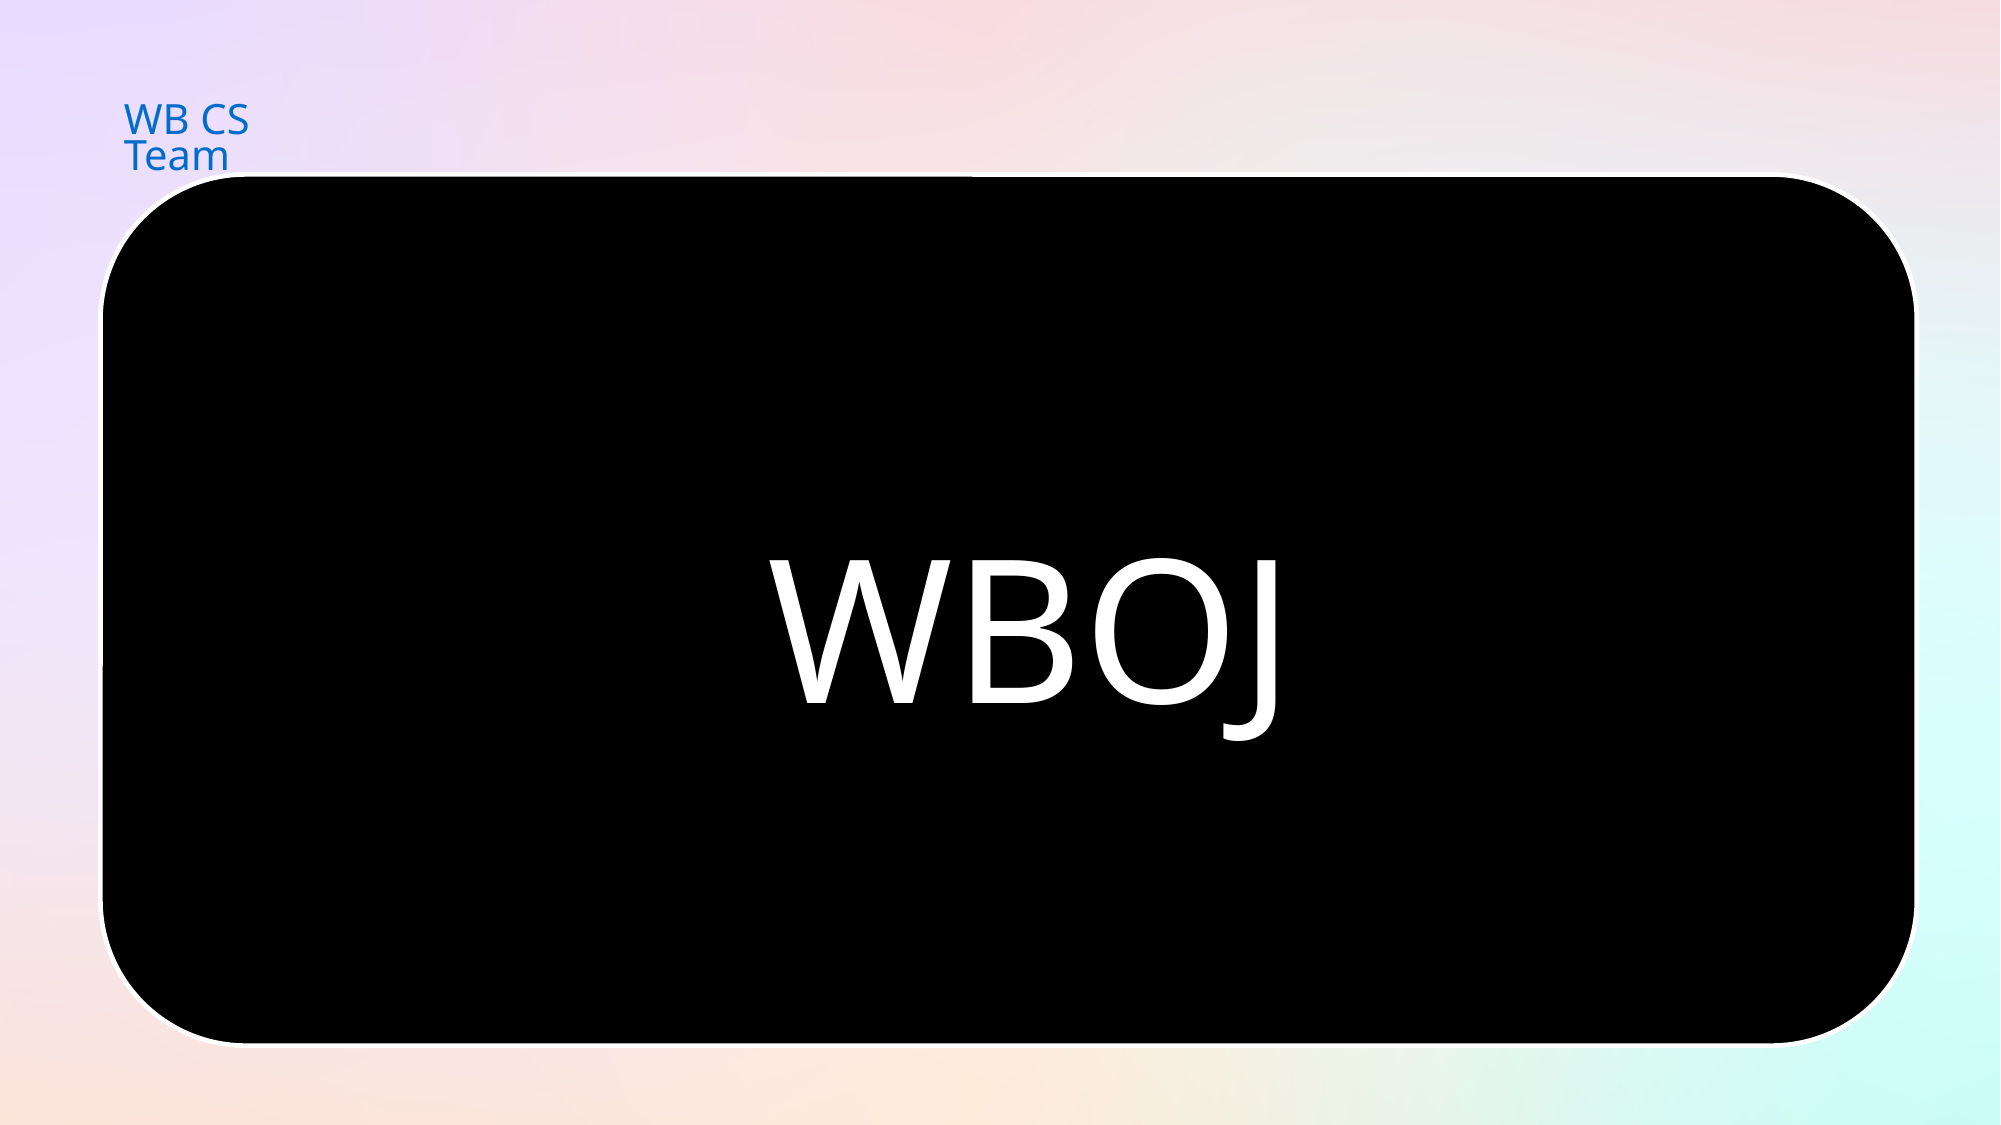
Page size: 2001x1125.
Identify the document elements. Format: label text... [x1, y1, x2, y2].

text_box [0, 0, 2000, 1125]
text_box WBOJ [99, 173, 1918, 1047]
text_box WB CS Team [123, 106, 358, 179]
